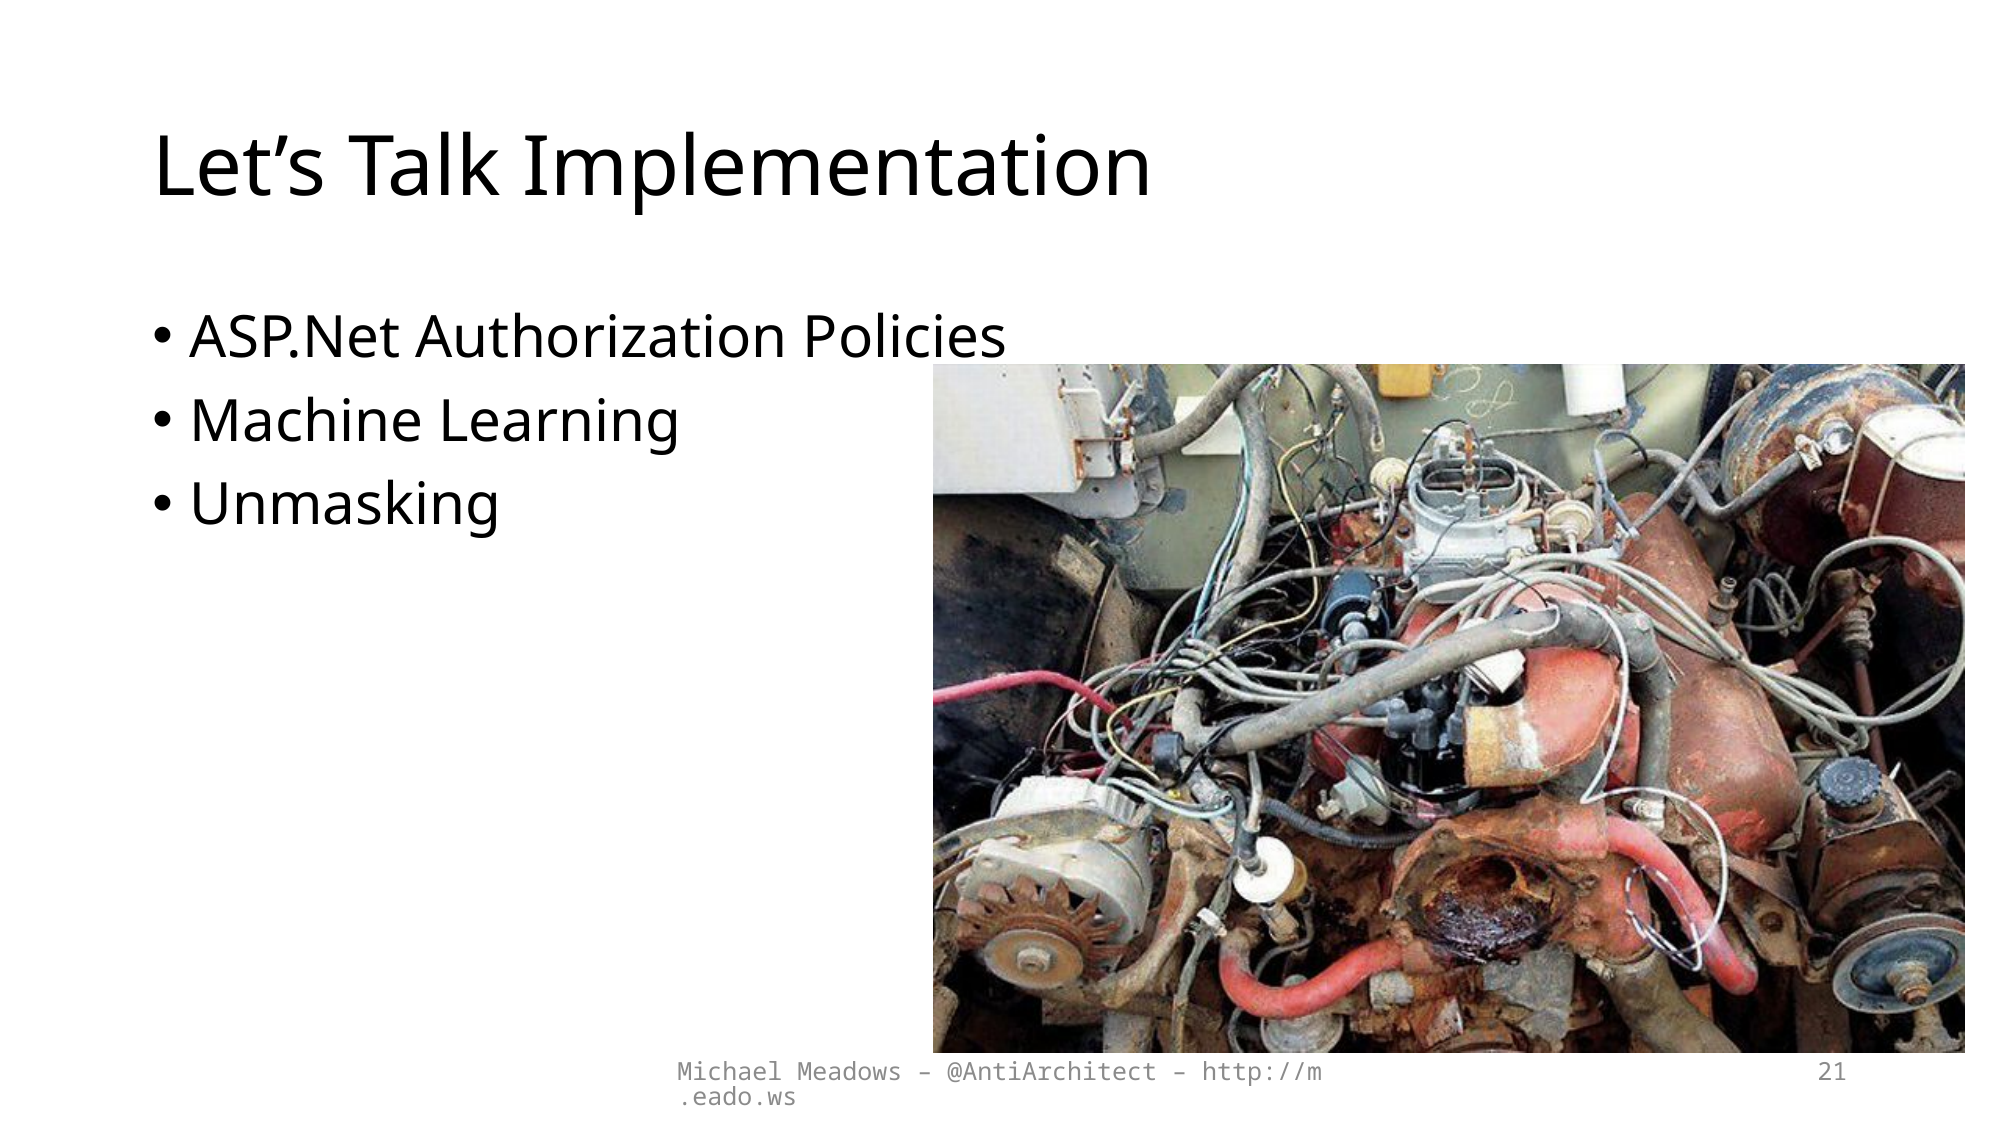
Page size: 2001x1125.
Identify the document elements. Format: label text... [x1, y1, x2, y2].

title Let’s Talk Implementation [137, 59, 1863, 278]
footer Michael Meadows – @AntiArchitect – http://m.eado.ws [662, 1042, 1338, 1103]
slide_number 21 [1412, 1053, 1863, 1103]
list ASP.Net Authorization Policies Machine Learning Unmasking [137, 299, 1863, 1014]
picture [933, 364, 1965, 1053]
